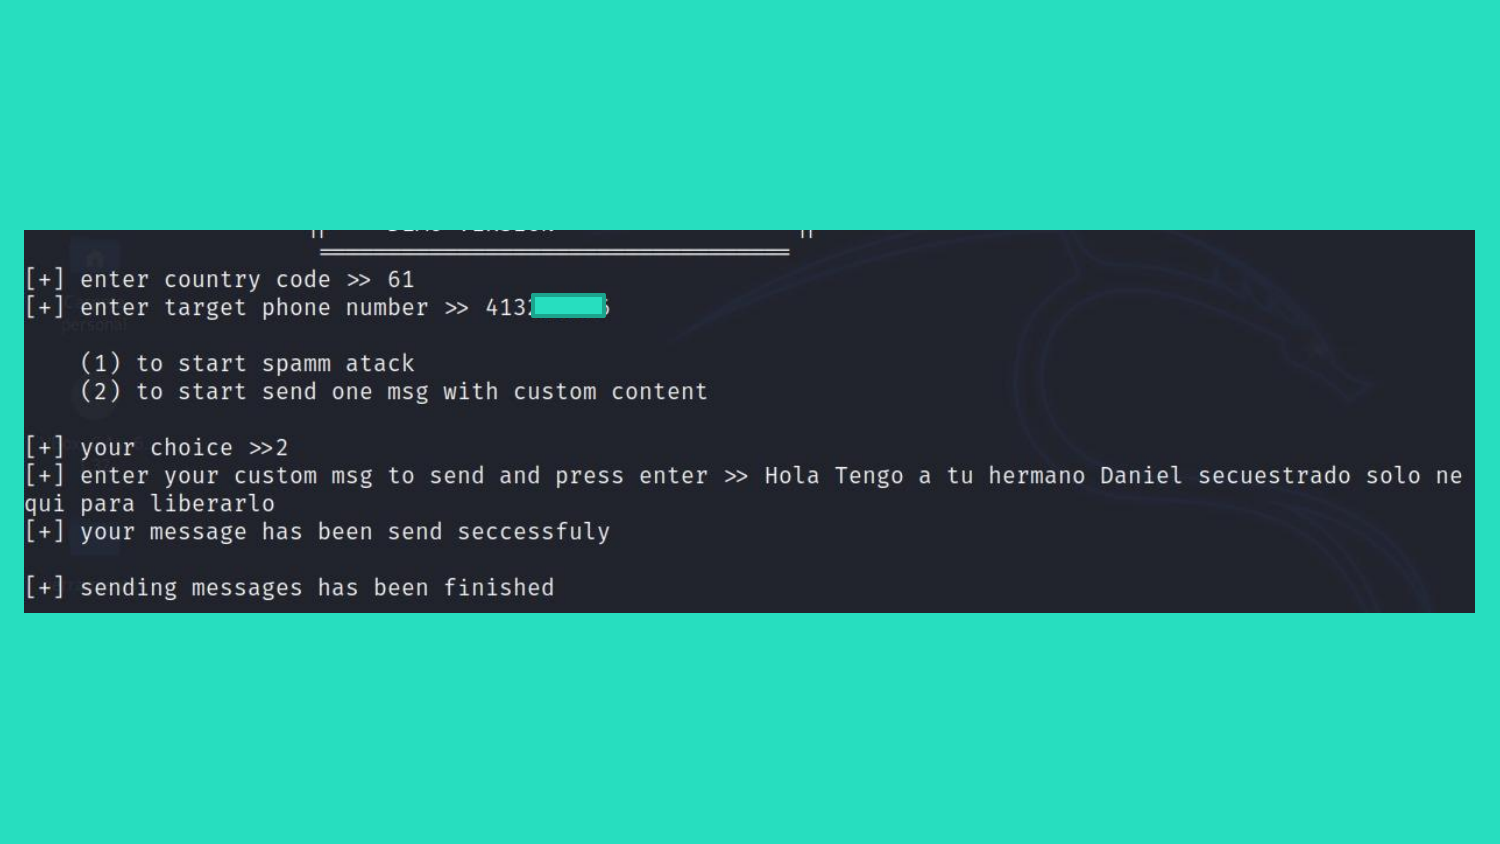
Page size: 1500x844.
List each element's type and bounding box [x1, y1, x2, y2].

picture [24, 230, 1476, 613]
